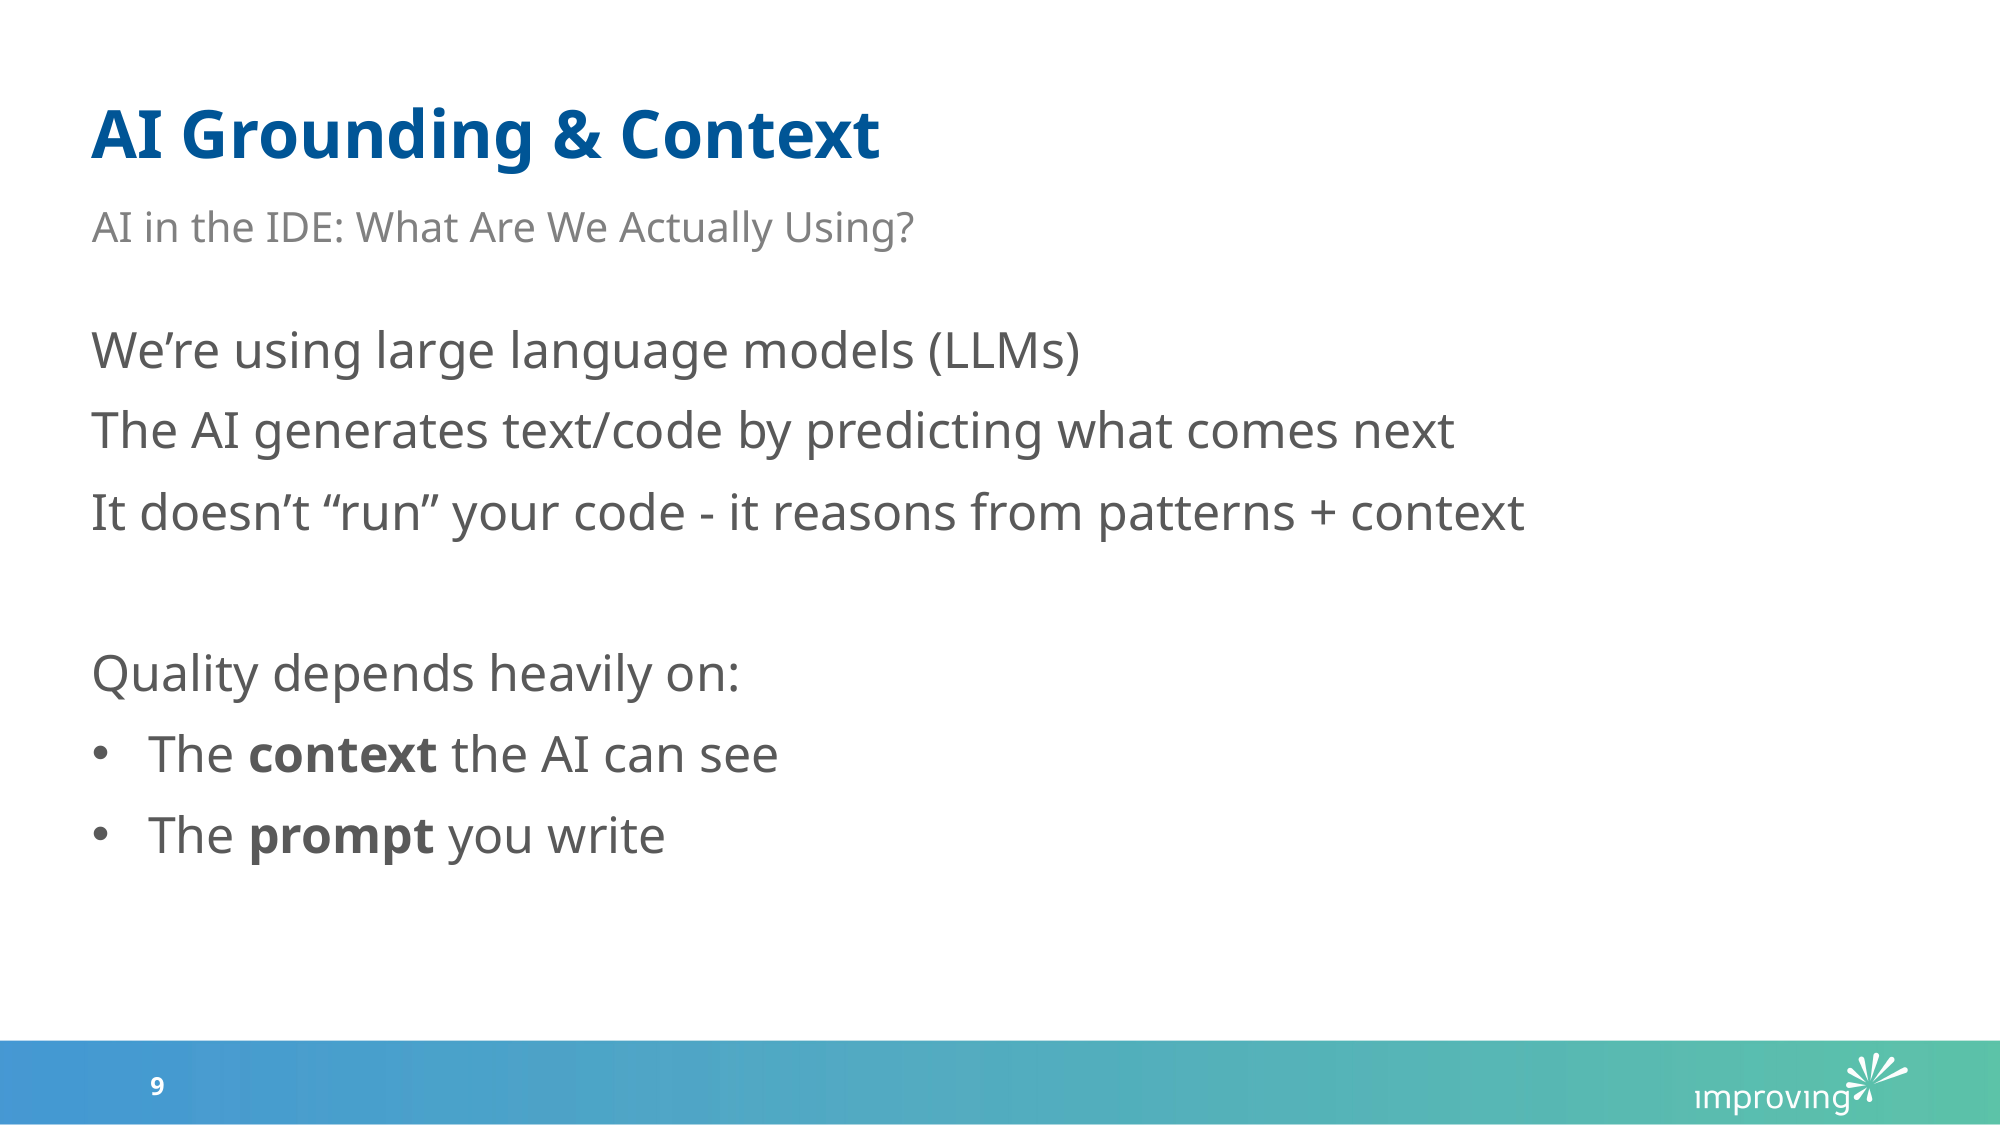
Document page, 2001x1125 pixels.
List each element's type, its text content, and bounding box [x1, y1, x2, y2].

list We’re using large language models (LLMs) The AI generates text/code by predicting what comes next It doesn’t “run” your code - it reasons from patterns + context Quality depends heavily on: The context the AI can see The prompt you write [76, 310, 1882, 921]
picture [0, 0, 2000, 1125]
title AI Grounding & Context [76, 71, 1915, 181]
list AI in the IDE: What Are We Actually Using? [76, 198, 1916, 269]
